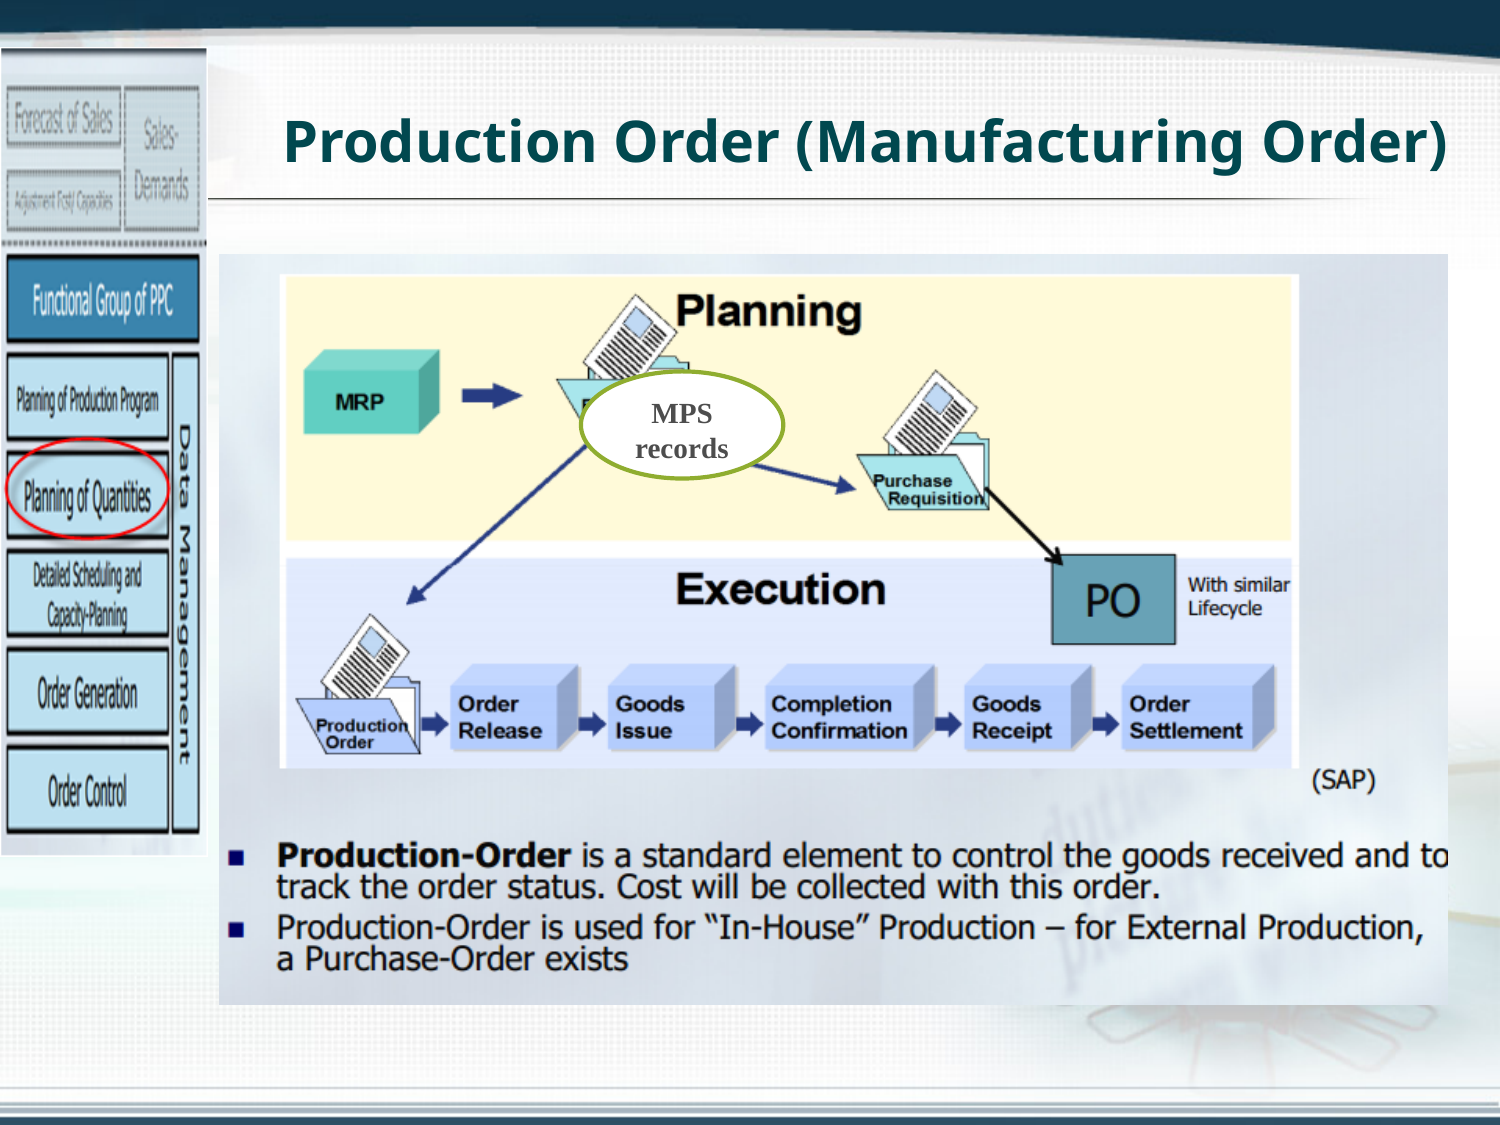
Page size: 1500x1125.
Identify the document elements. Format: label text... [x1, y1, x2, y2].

title Production Order (Manufacturing Order) [267, 89, 1500, 190]
picture [0, 0, 1500, 1125]
